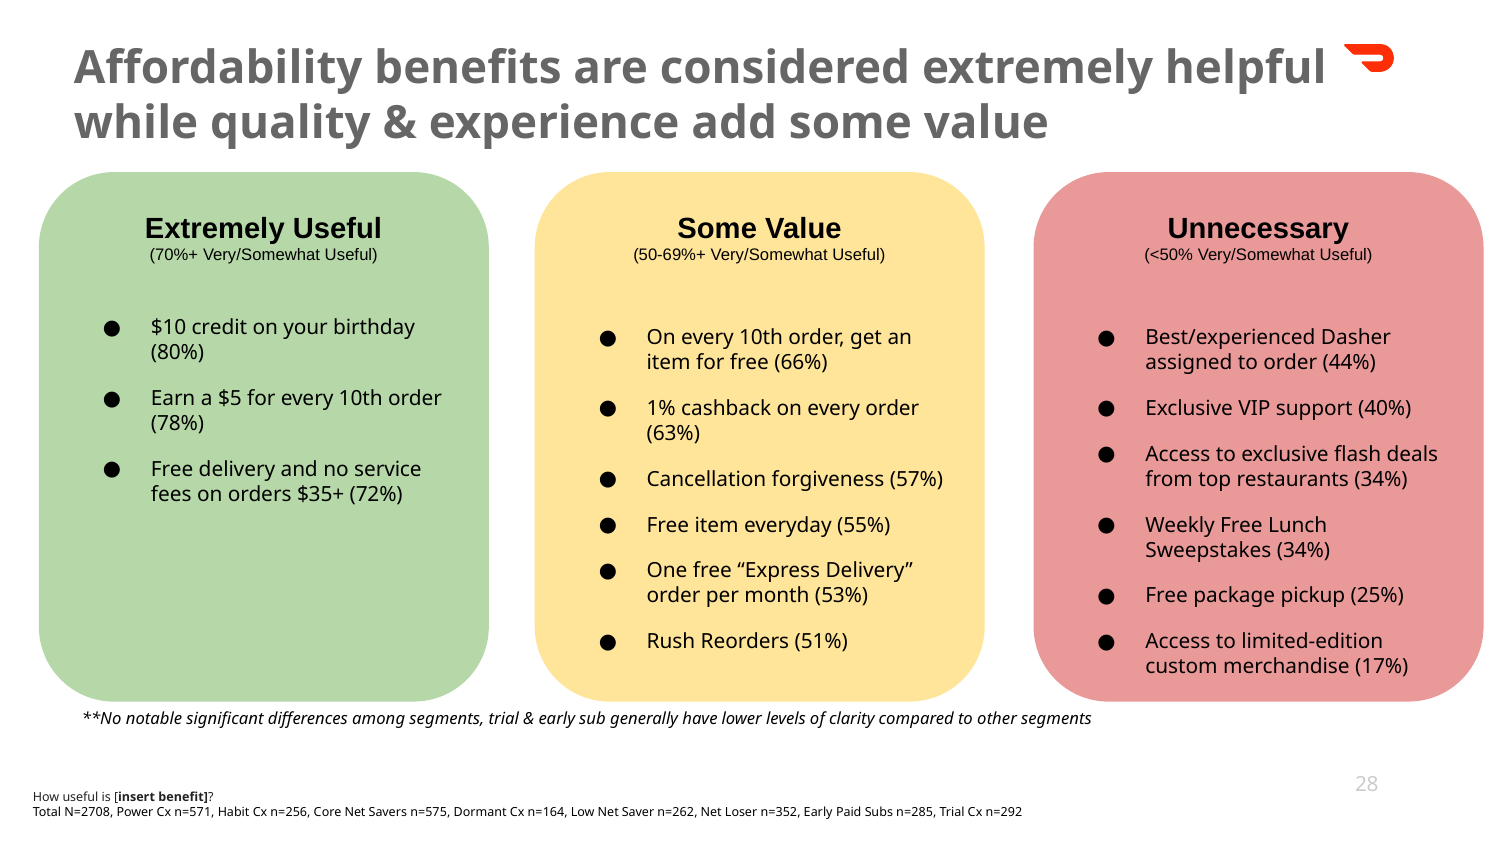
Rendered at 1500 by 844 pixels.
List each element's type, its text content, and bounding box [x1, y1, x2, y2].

picture [1381, 44, 1394, 72]
text_box Unnecessary (<50% Very/Somewhat Useful) Best/experienced Dasher assigned to order (44%) Exclusive VIP support (40%) Access to exclusive flash deals from top restaurants (34%) Weekly Free Lunch Sweepstakes (34%) Free package pickup (25%) Access to limited-edition custom merchandise (17%) [1033, 172, 1484, 702]
text_box **No notable significant differences among segments, trial & early sub generally have lower levels of clarity compared to other segments [66, 697, 1259, 738]
slide_number ‹#› [1303, 752, 1394, 817]
text_box Affordability benefits are considered extremely helpful while quality & experience add some value [58, 22, 1381, 109]
text_box How useful is [insert benefit]? Total N=2708, Power Cx n=571, Habit Cx n=256, Core Net Savers n=575, Dormant Cx n=164, Low Net Saver n=262, Net Loser n=352, Early Paid Subs n=285, Trial Cx n=292 [17, 774, 1230, 835]
text_box Extremely Useful (70%+ Very/Somewhat Useful) $10 credit on your birthday (80%) Earn a $5 for every 10th order (78%) Free delivery and no service fees on orders $35+ (72%) [38, 172, 489, 697]
text_box Some Value (50-69%+ Very/Somewhat Useful) On every 10th order, get an item for free (66%) 1% cashback on every order (63%) Cancellation forgiveness (57%) Free item everyday (55%) One free “Express Delivery” order per month (53%) Rush Reorders (51%) [534, 172, 985, 697]
